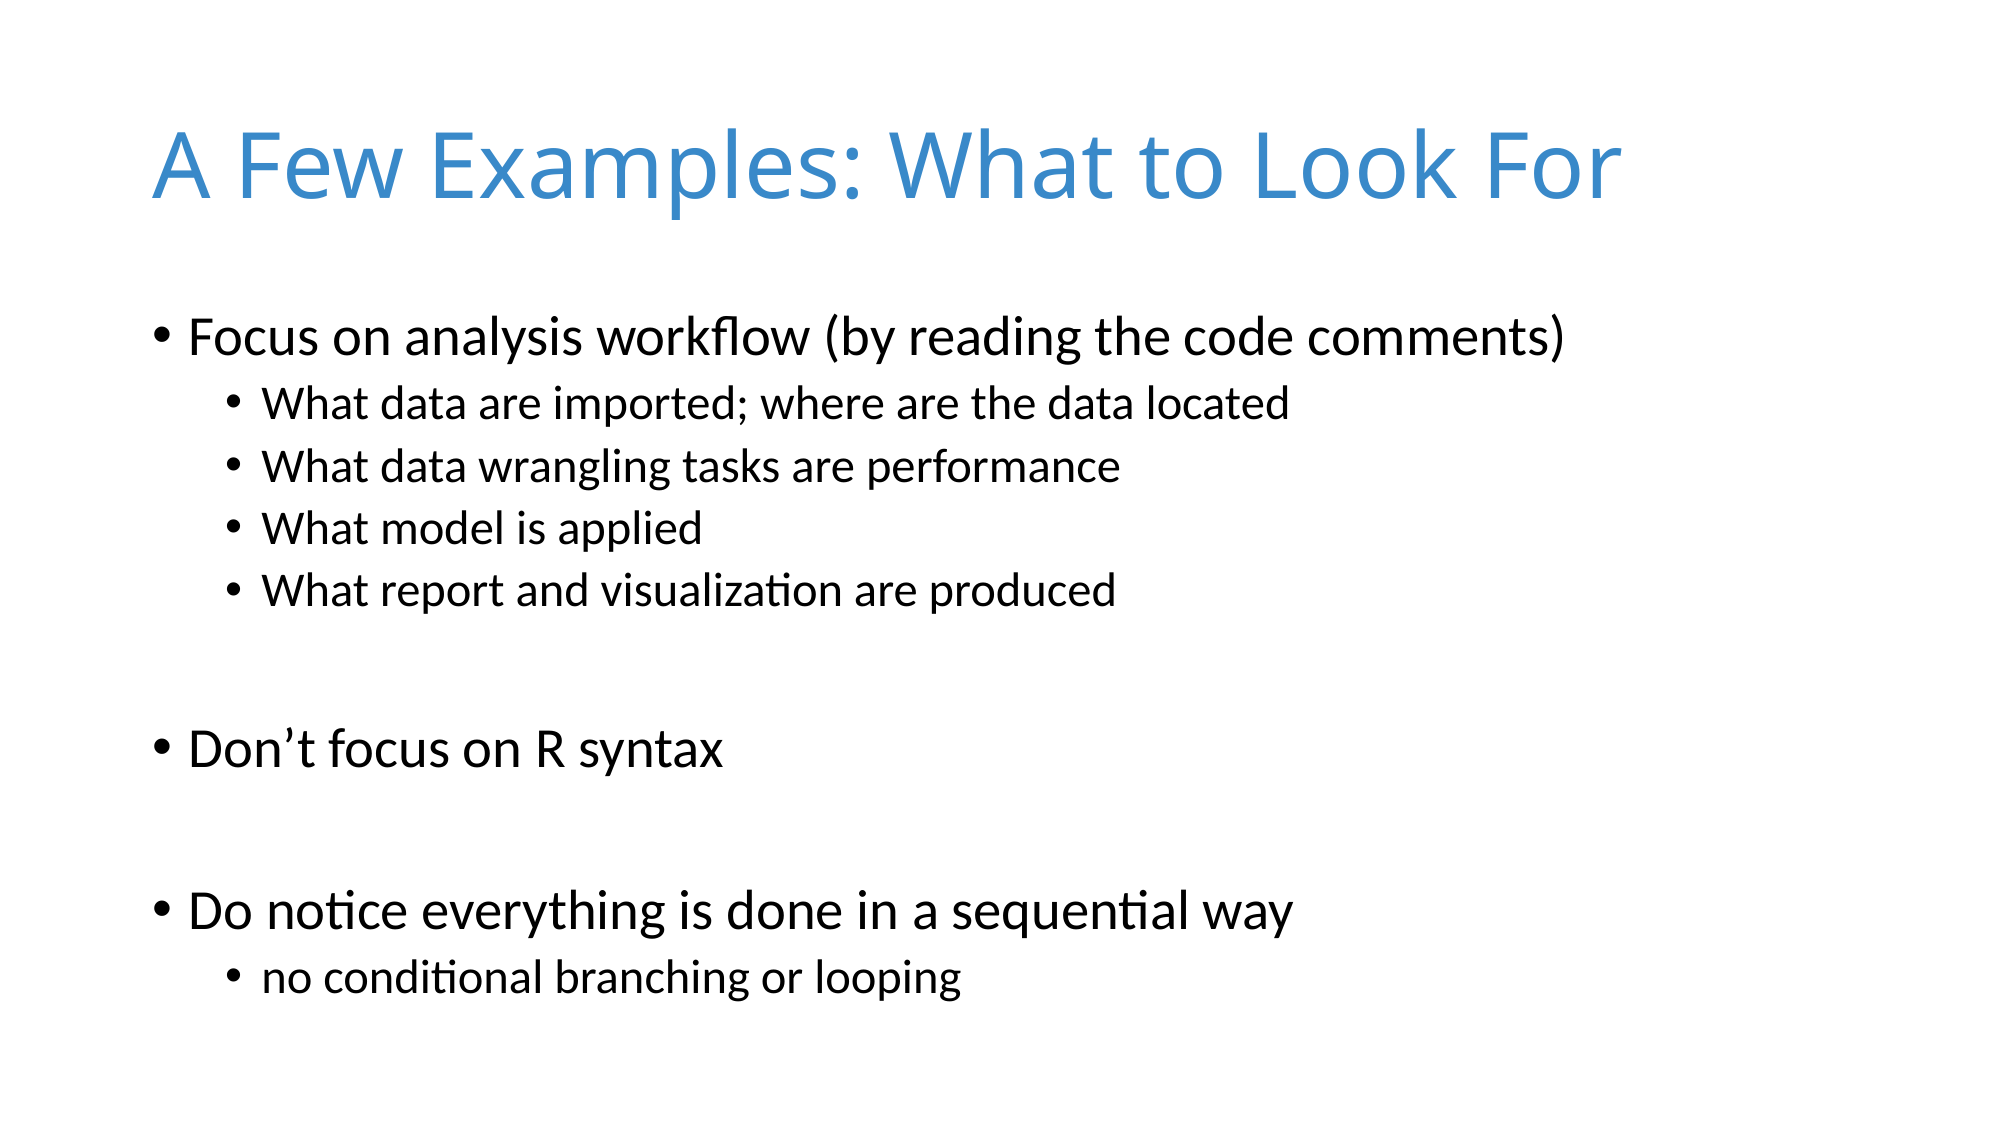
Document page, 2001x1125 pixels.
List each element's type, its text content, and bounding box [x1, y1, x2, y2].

list Focus on analysis workflow (by reading the code comments) What data are imported; where are the data located What data wrangling tasks are performance What model is applied What report and visualization are produced Don’t focus on R syntax Do notice everything is done in a sequential way no conditional branching or looping [137, 299, 1863, 1014]
title A Few Examples: What to Look For [137, 59, 1863, 278]
